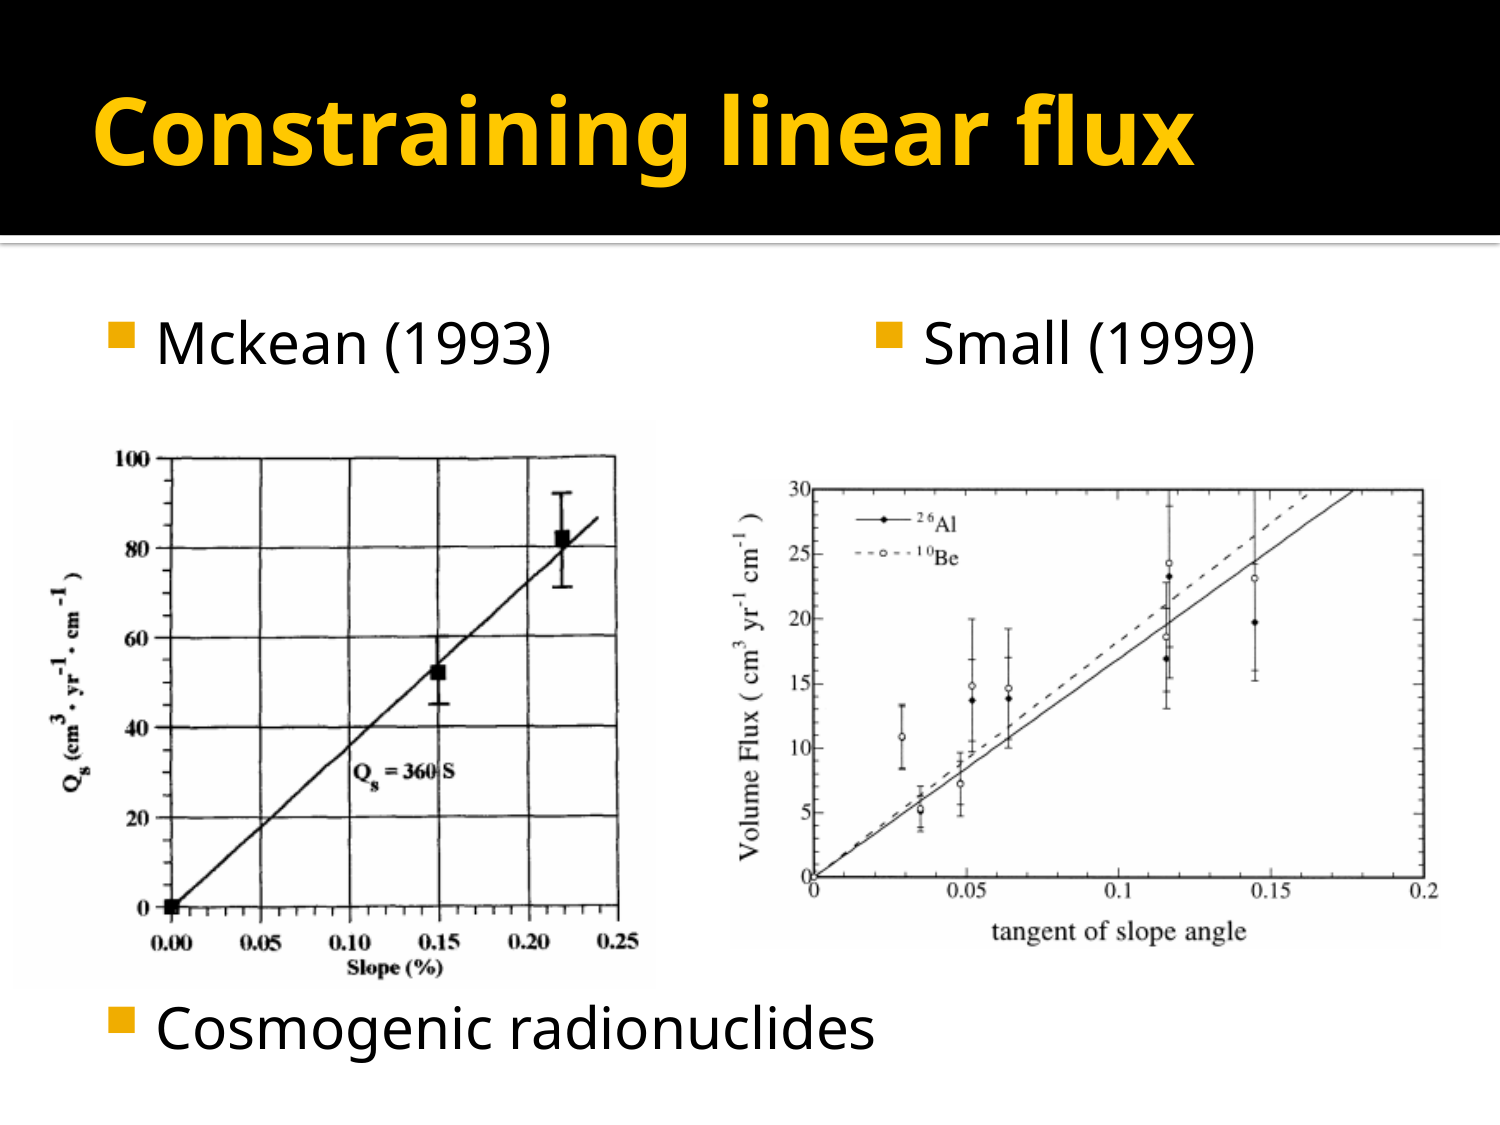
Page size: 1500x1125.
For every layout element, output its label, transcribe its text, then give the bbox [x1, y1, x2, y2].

picture [13, 420, 656, 989]
title Constraining linear flux [75, 25, 1425, 231]
text_box Small (1999) [842, 291, 1437, 421]
text_box Cosmogenic radionuclides [74, 976, 892, 1106]
picture [702, 455, 1475, 955]
list Mckean (1993) [74, 290, 656, 420]
